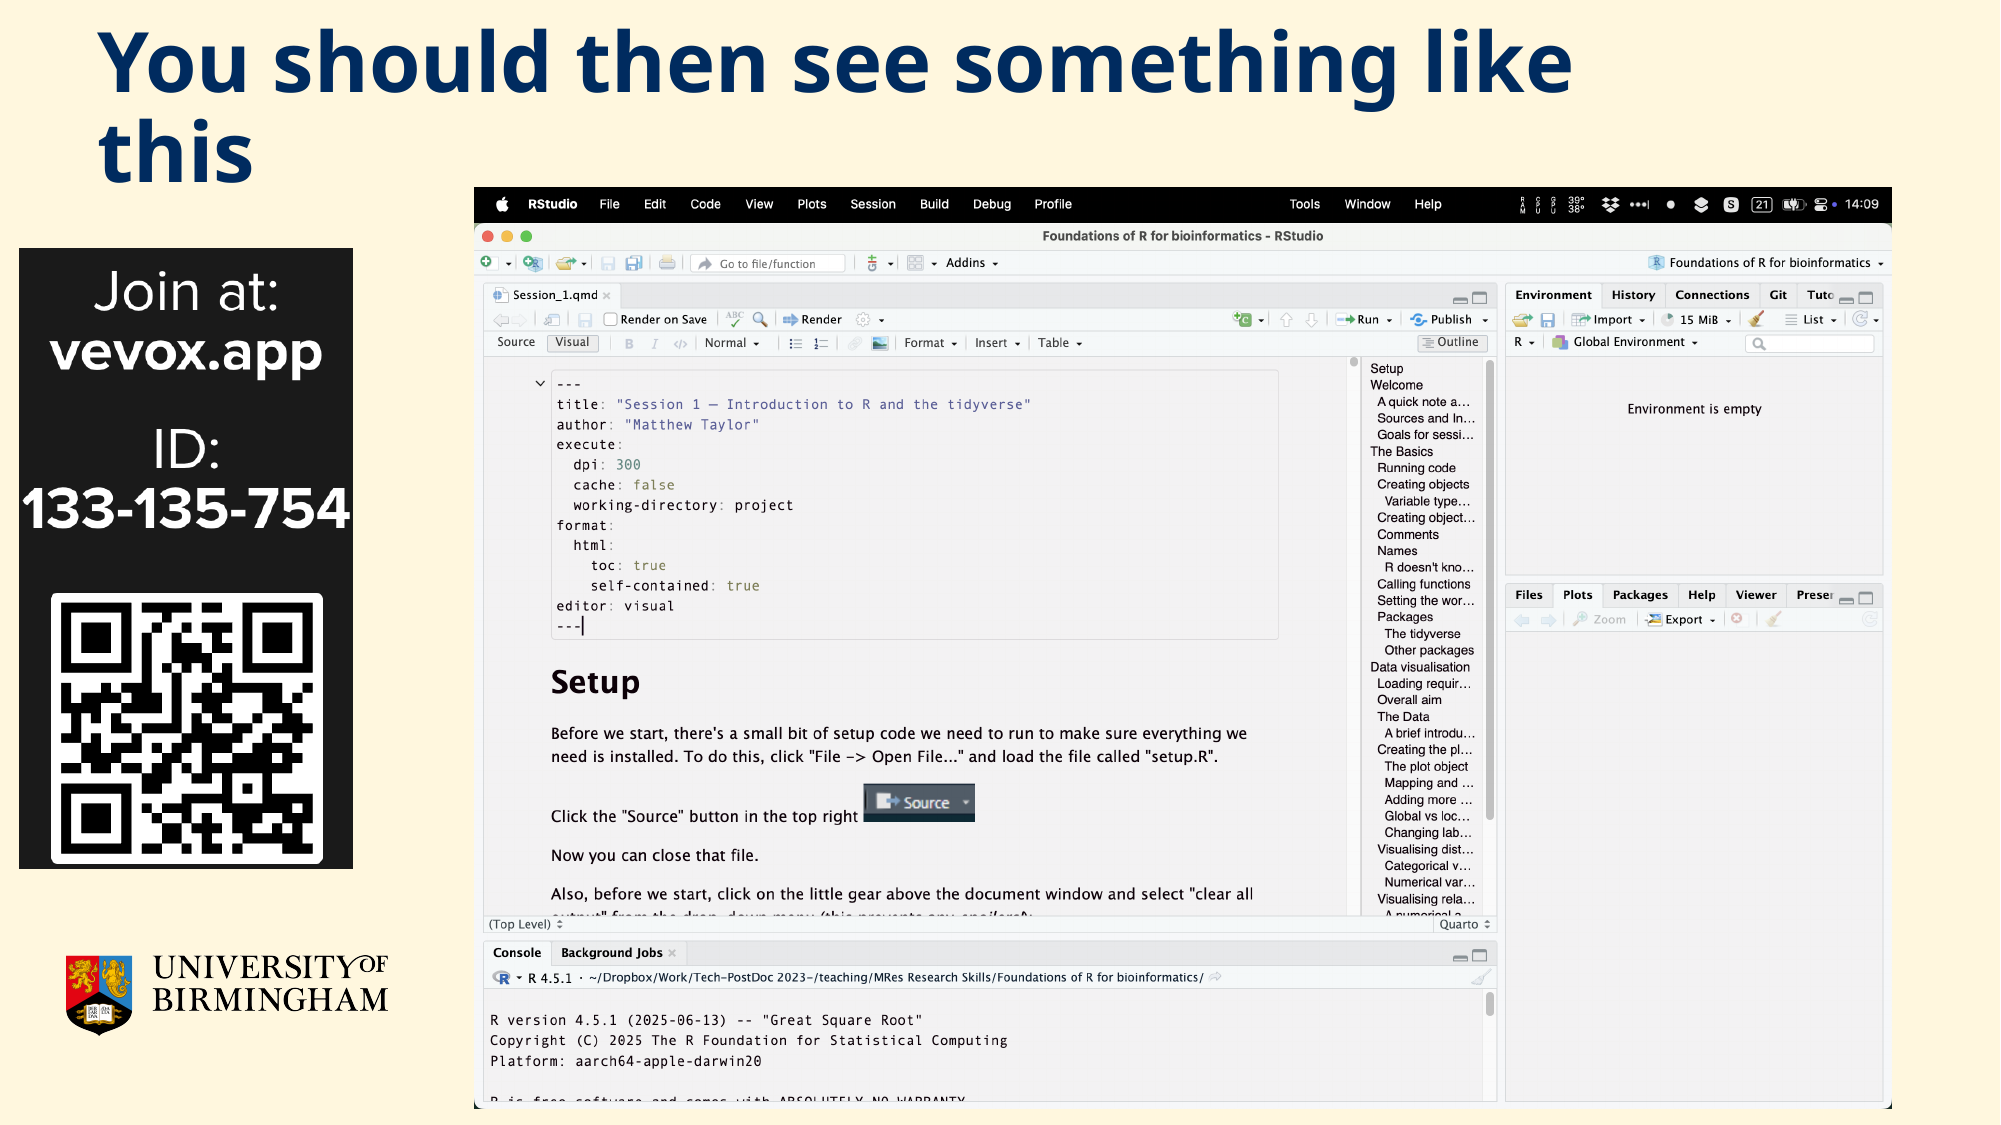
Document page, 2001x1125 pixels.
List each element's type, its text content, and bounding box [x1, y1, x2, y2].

picture [474, 187, 1892, 1109]
picture [66, 955, 388, 1036]
title You should then see something like this [82, 71, 1710, 151]
picture [19, 248, 353, 869]
